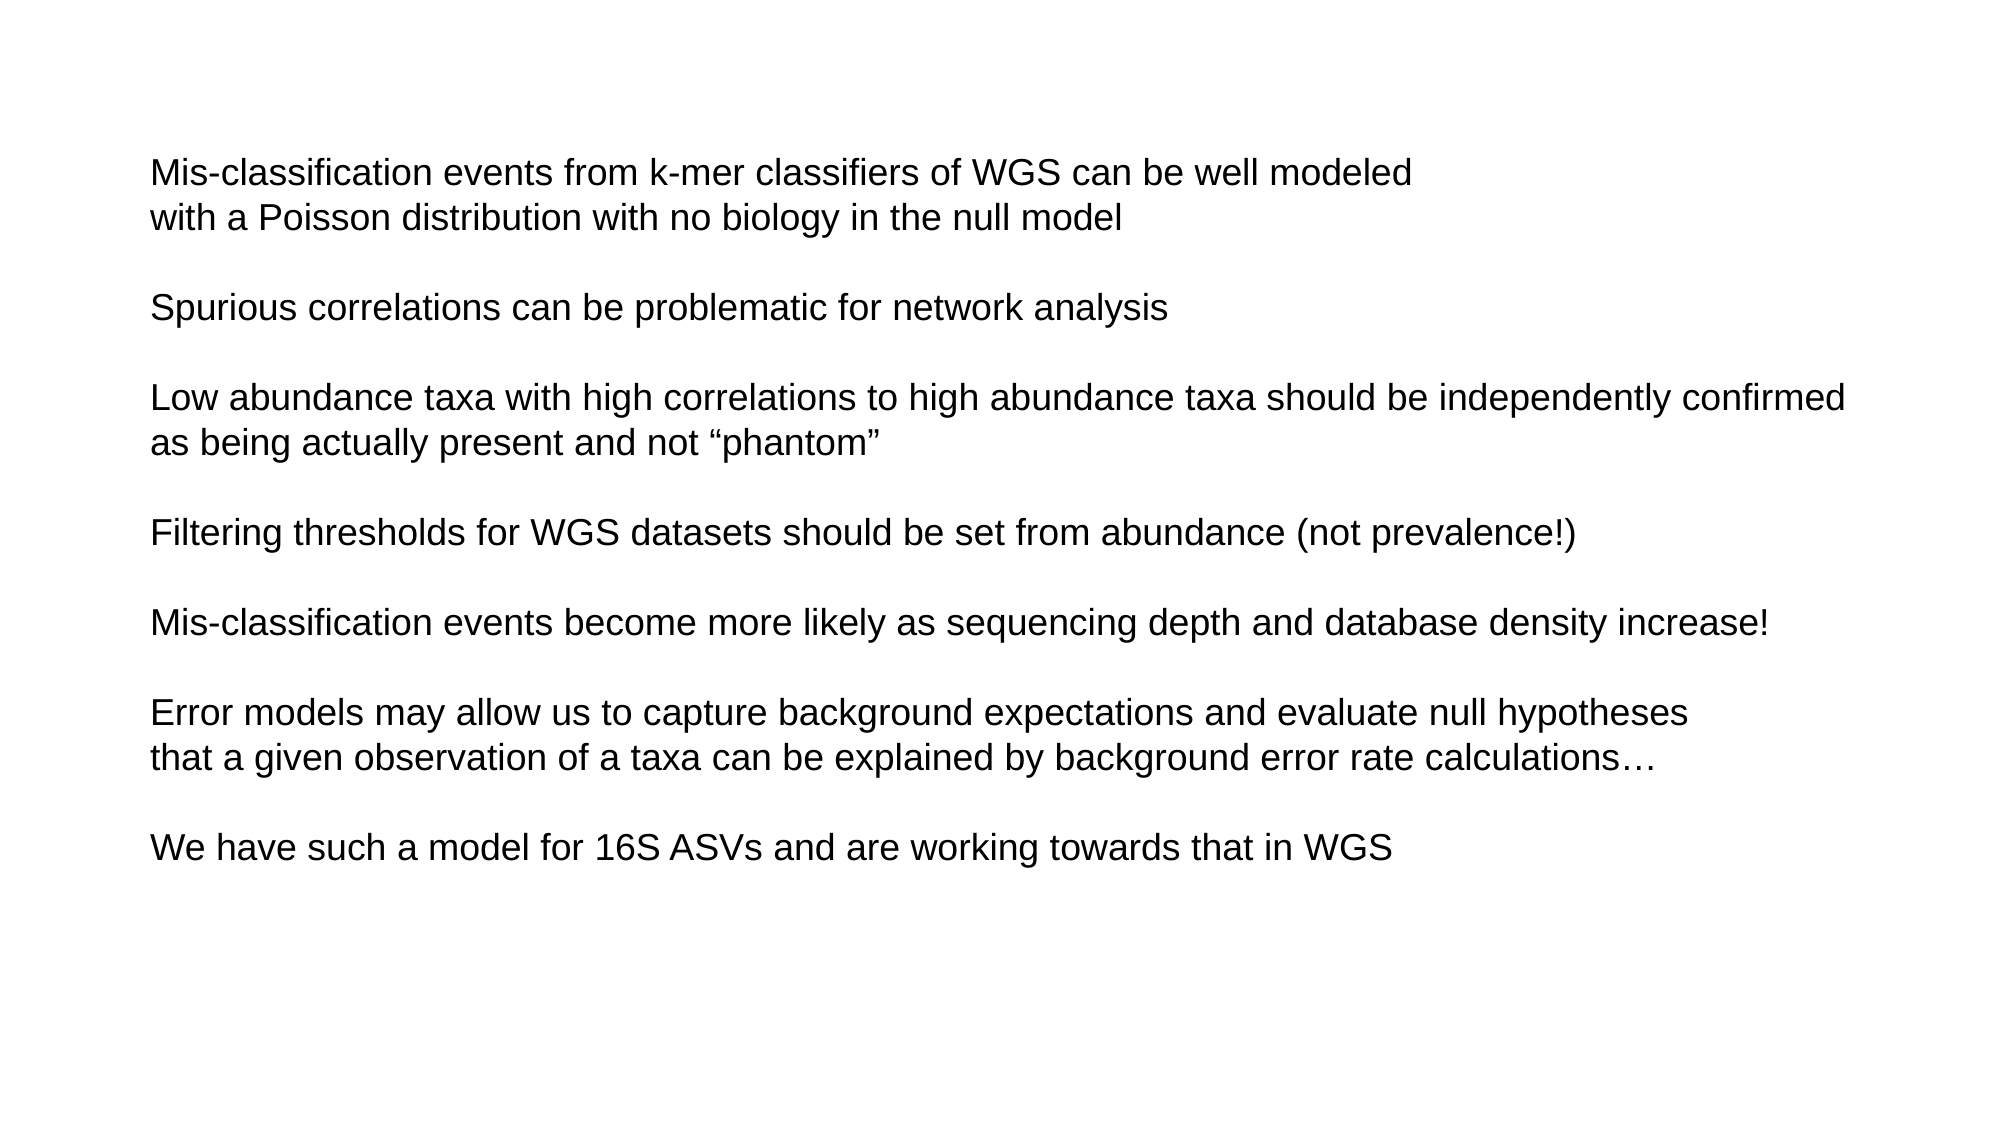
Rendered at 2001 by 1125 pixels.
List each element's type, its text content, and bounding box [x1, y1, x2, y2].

text_box Mis-classification events from k-mer classifiers of WGS can be well modeled with a Poisson distribution with no biology in the null model Spurious correlations can be problematic for network analysis Low abundance taxa with high correlations to high abundance taxa should be independently confirmed as being actually present and not “phantom” Filtering thresholds for WGS datasets should be set from abundance (not prevalence!) Mis-classification events become more likely as sequencing depth and database density increase! Error models may allow us to capture background expectations and evaluate null hypotheses that a given observation of a taxa can be explained by background error rate calculations… We have such a model for 16S ASVs and are working towards that in WGS [135, 140, 1862, 966]
